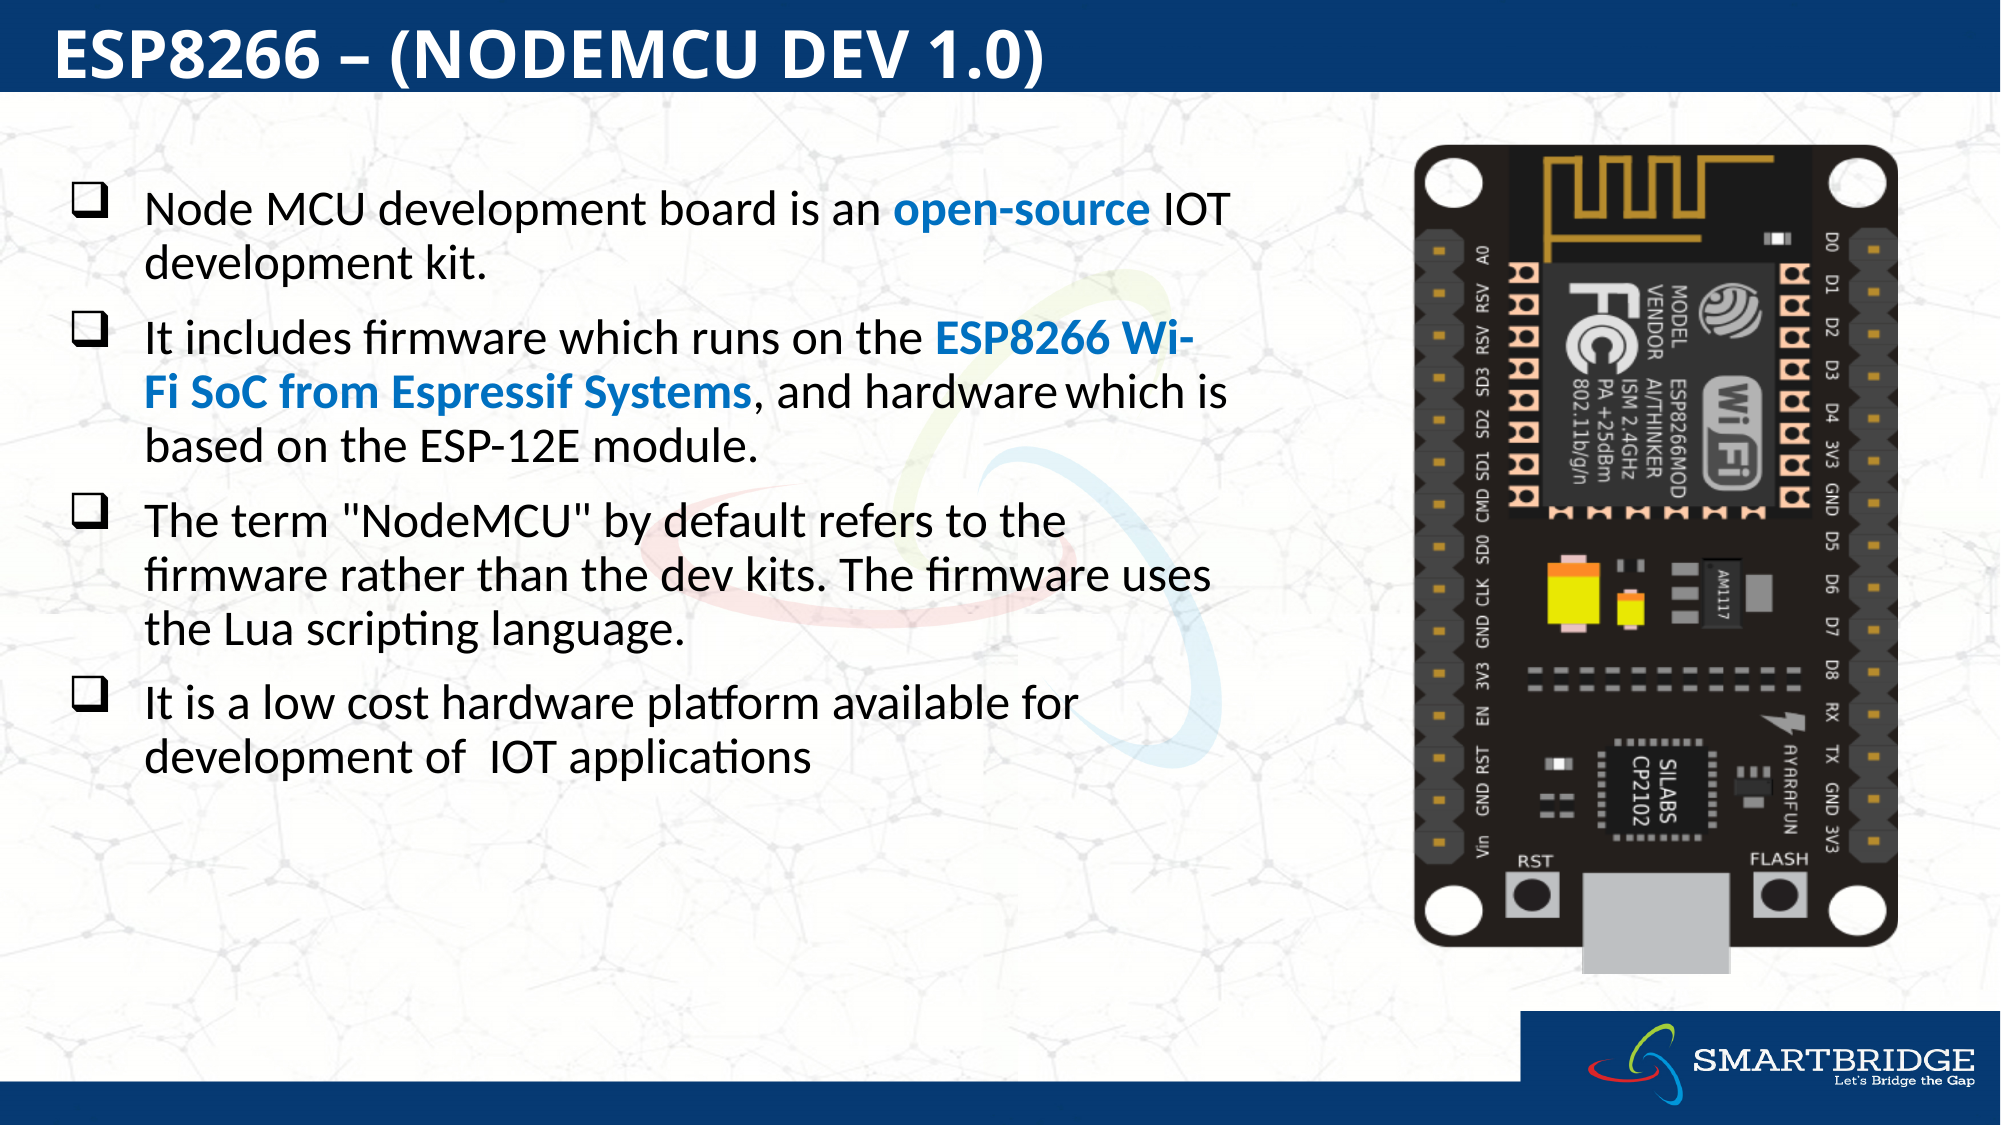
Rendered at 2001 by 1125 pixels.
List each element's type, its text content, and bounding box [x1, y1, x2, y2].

picture [0, 0, 2001, 1125]
text_box Node MCU development board is an open-source IOT development kit. It includes firmware which runs on the ESP8266 Wi-Fi SoC from Espressif Systems, and hardware which is based on the ESP-12E module. The term "NodeMCU" by default refers to the firmware rather than the dev kits. The firmware uses the Lua scripting language. It is a low cost hardware platform available for development of IOT applications [53, 174, 1275, 974]
text_box ESP8266 – (NODEMCU DEV 1.0) [37, 4, 1475, 99]
